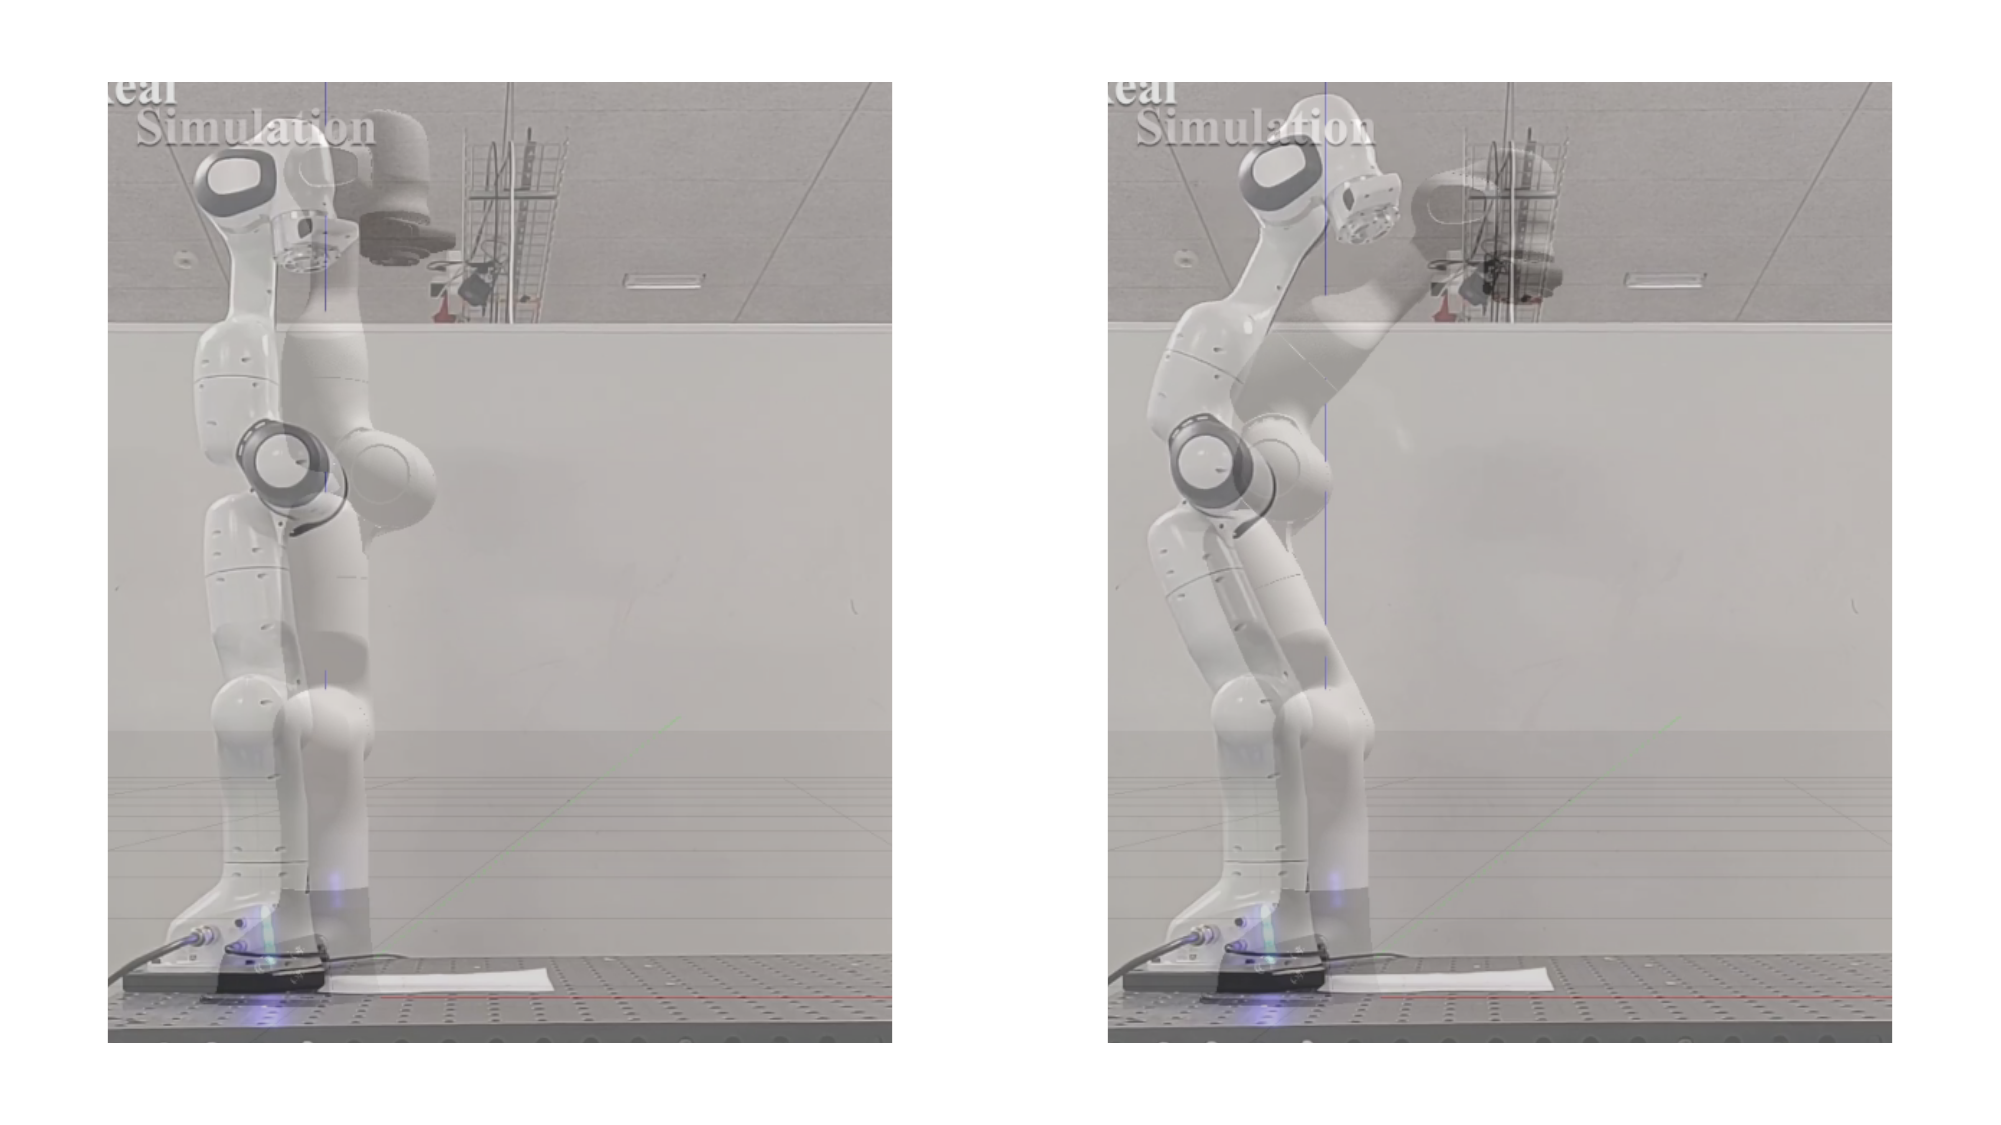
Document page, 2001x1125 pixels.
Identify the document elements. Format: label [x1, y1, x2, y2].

text_box [107, 82, 893, 1043]
text_box [1107, 82, 1893, 1043]
